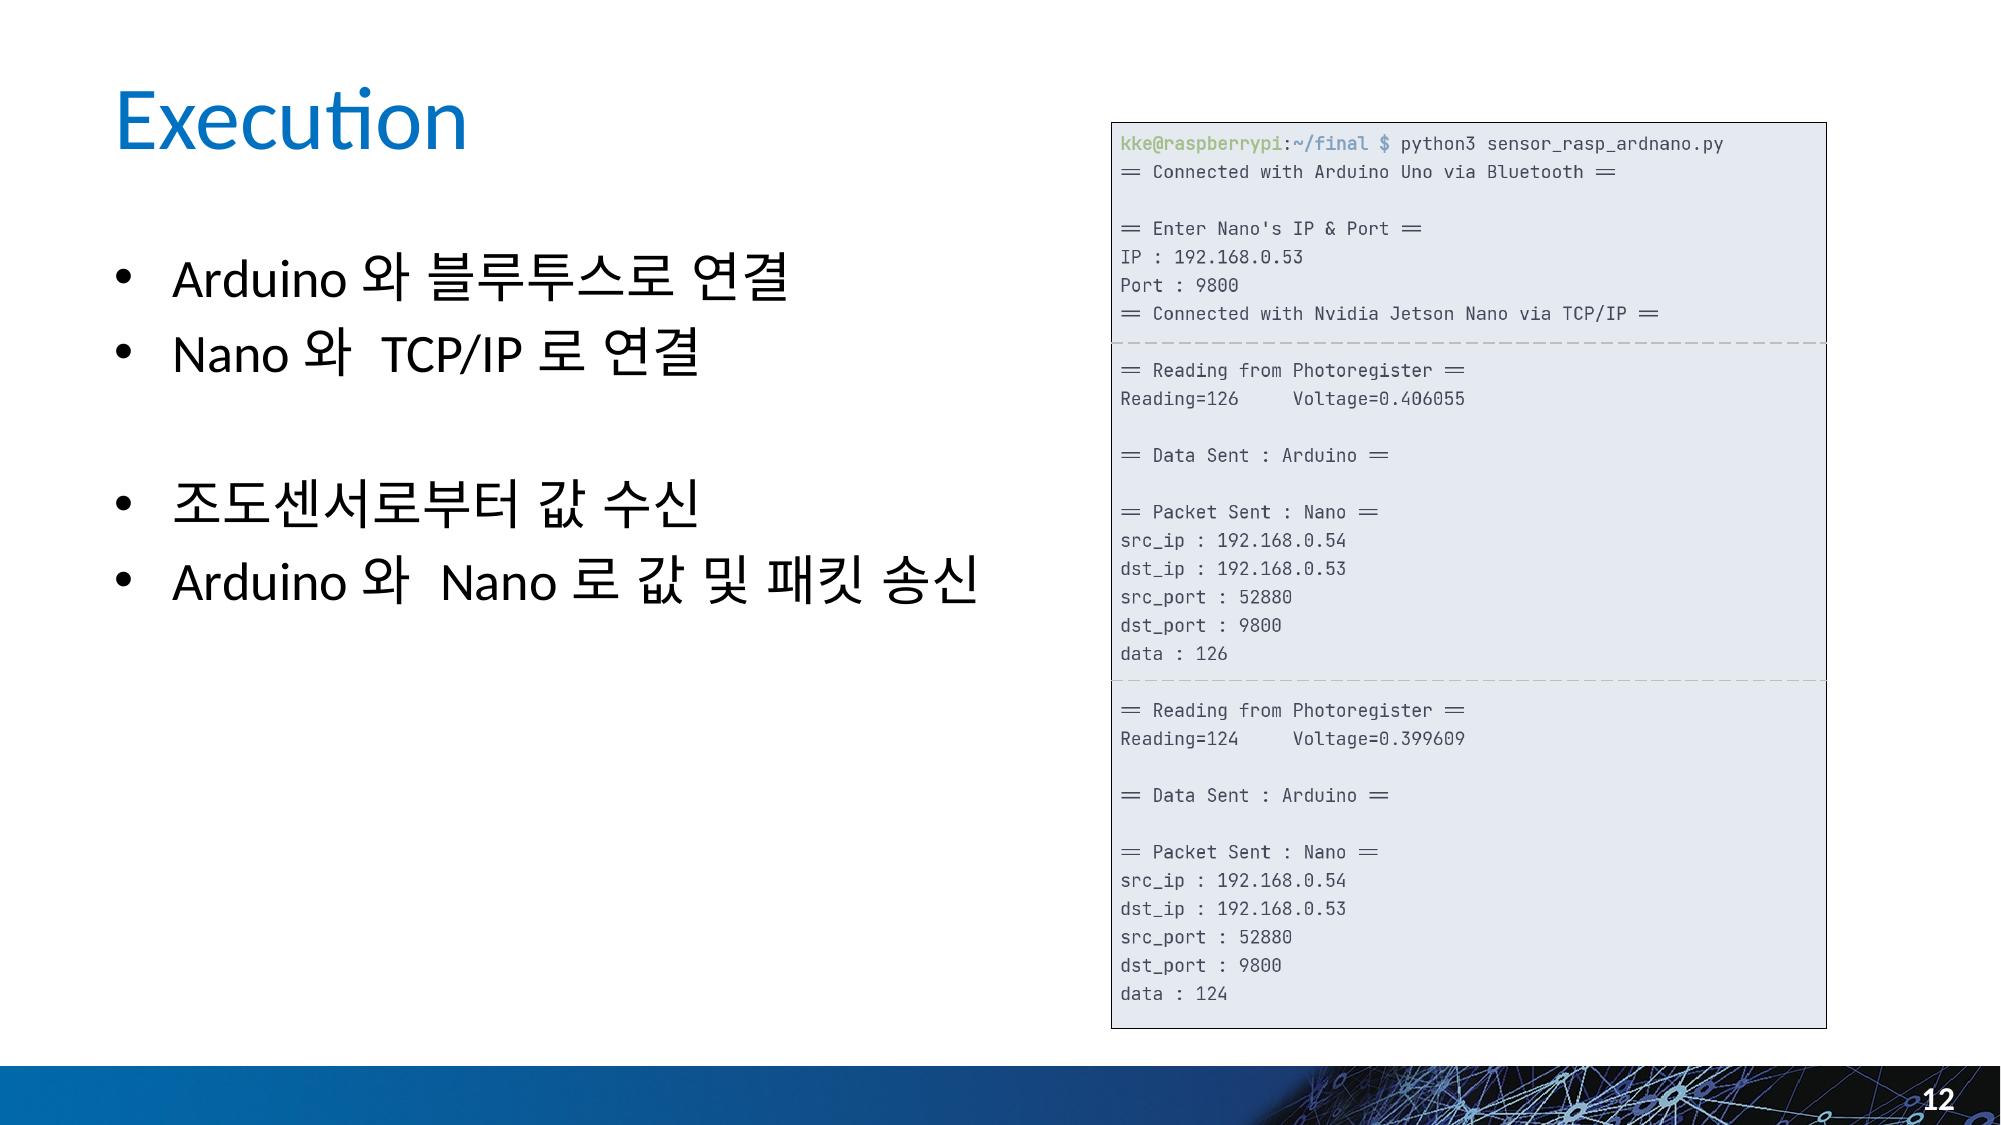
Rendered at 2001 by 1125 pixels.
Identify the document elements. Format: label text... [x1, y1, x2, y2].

picture [1110, 122, 1827, 342]
list Arduino와 블루투스로 연결 Nano와 TCP/IP로 연결 조도센서로부터 값 수신 Arduino와 Nano로 값 및 패킷 송신 [99, 235, 1900, 1050]
title Execution [99, 45, 1745, 200]
picture [1110, 344, 1827, 679]
picture [0, 1066, 2001, 1125]
picture [1110, 681, 1827, 1029]
slide_number 12 [1519, 1067, 1970, 1125]
